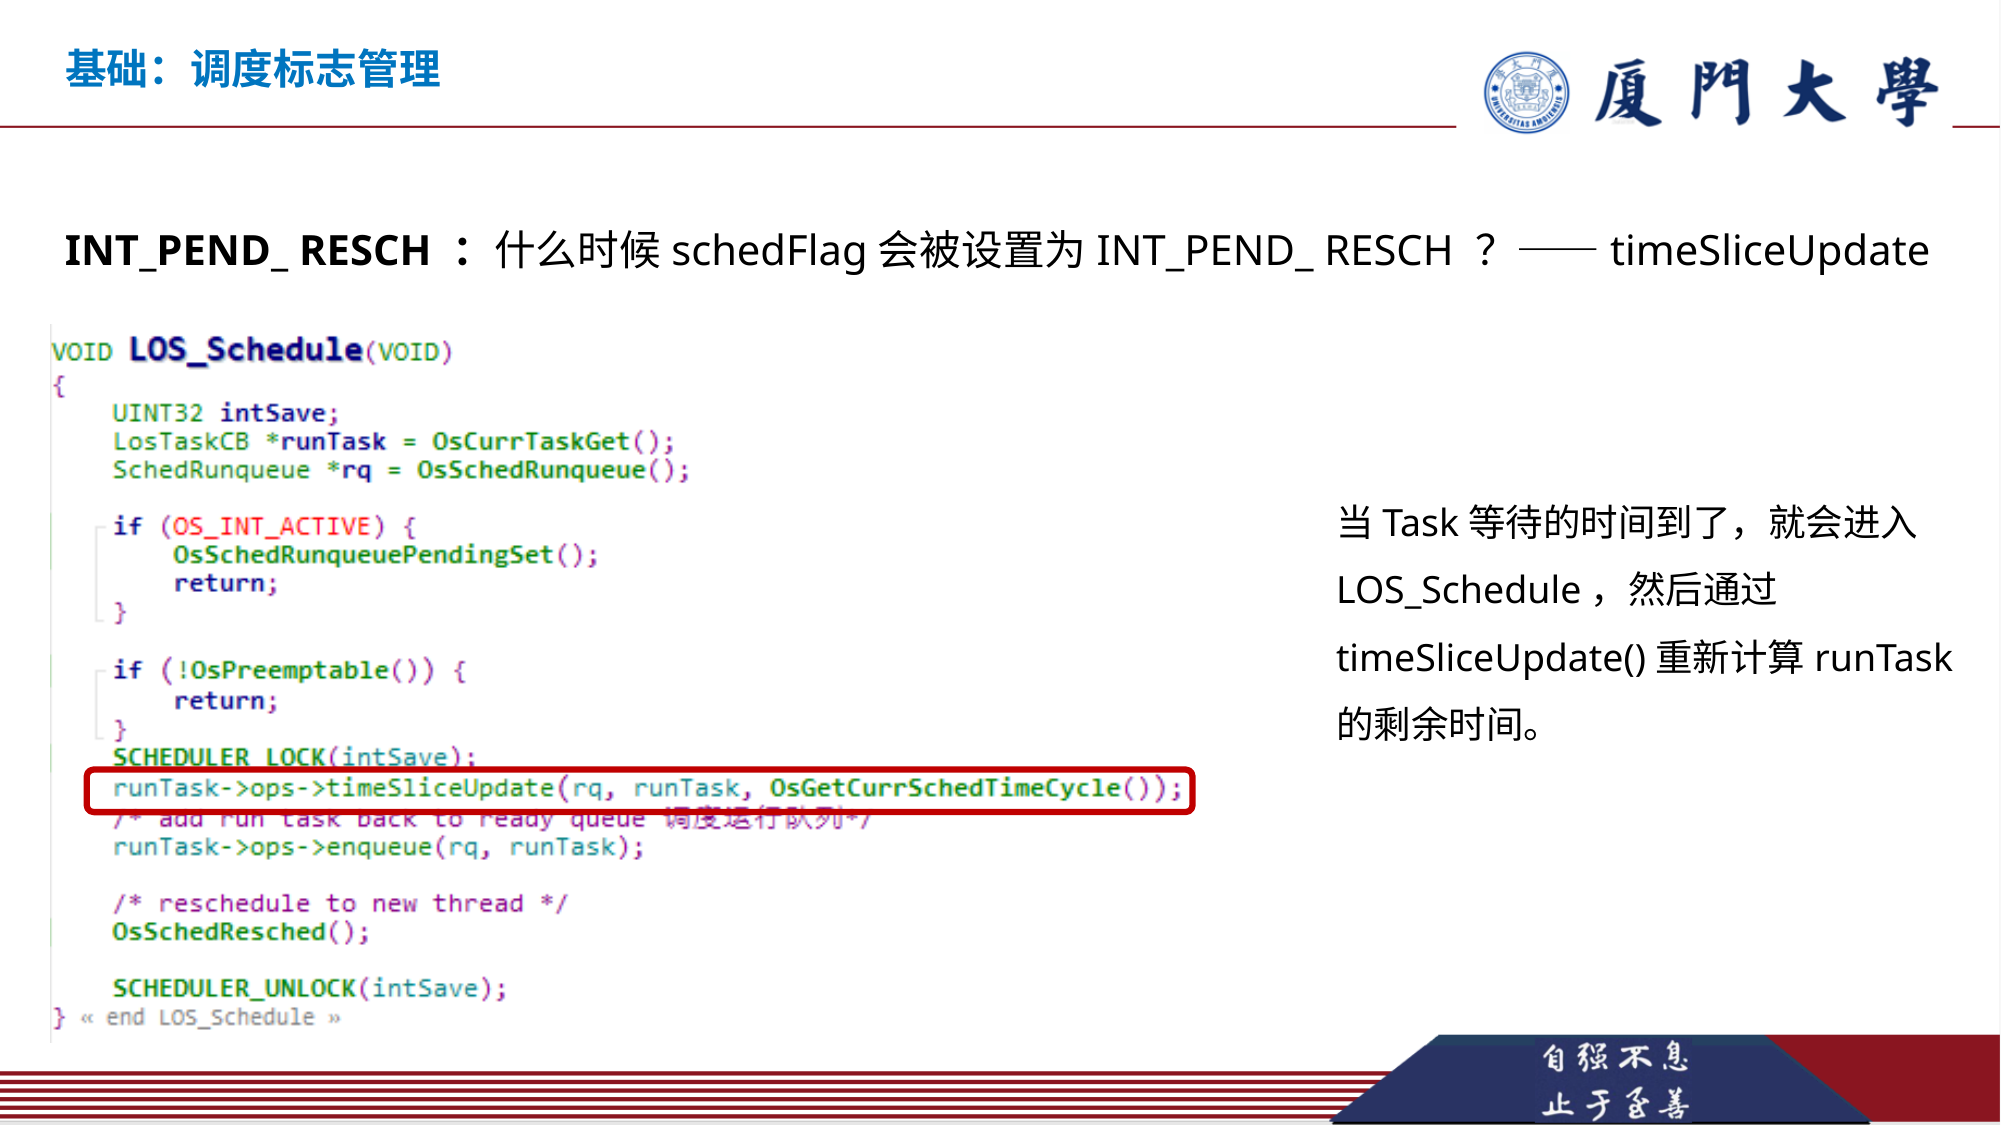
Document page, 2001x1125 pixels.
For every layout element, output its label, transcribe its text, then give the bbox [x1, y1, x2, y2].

picture [0, 0, 2001, 1125]
text_box INT_PEND_ RESCH ：什么时候schedFlag会被设置为INT_PEND_ RESCH ？——timeSliceUpdate [49, 166, 1950, 282]
list 基础：调度标志管理 [50, 35, 475, 94]
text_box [49, 324, 1285, 1043]
text_box 当Task等待的时间到了，就会进入LOS_Schedule，然后通过timeSliceUpdate()重新计算runTask的剩余时间。 [1321, 468, 1979, 754]
